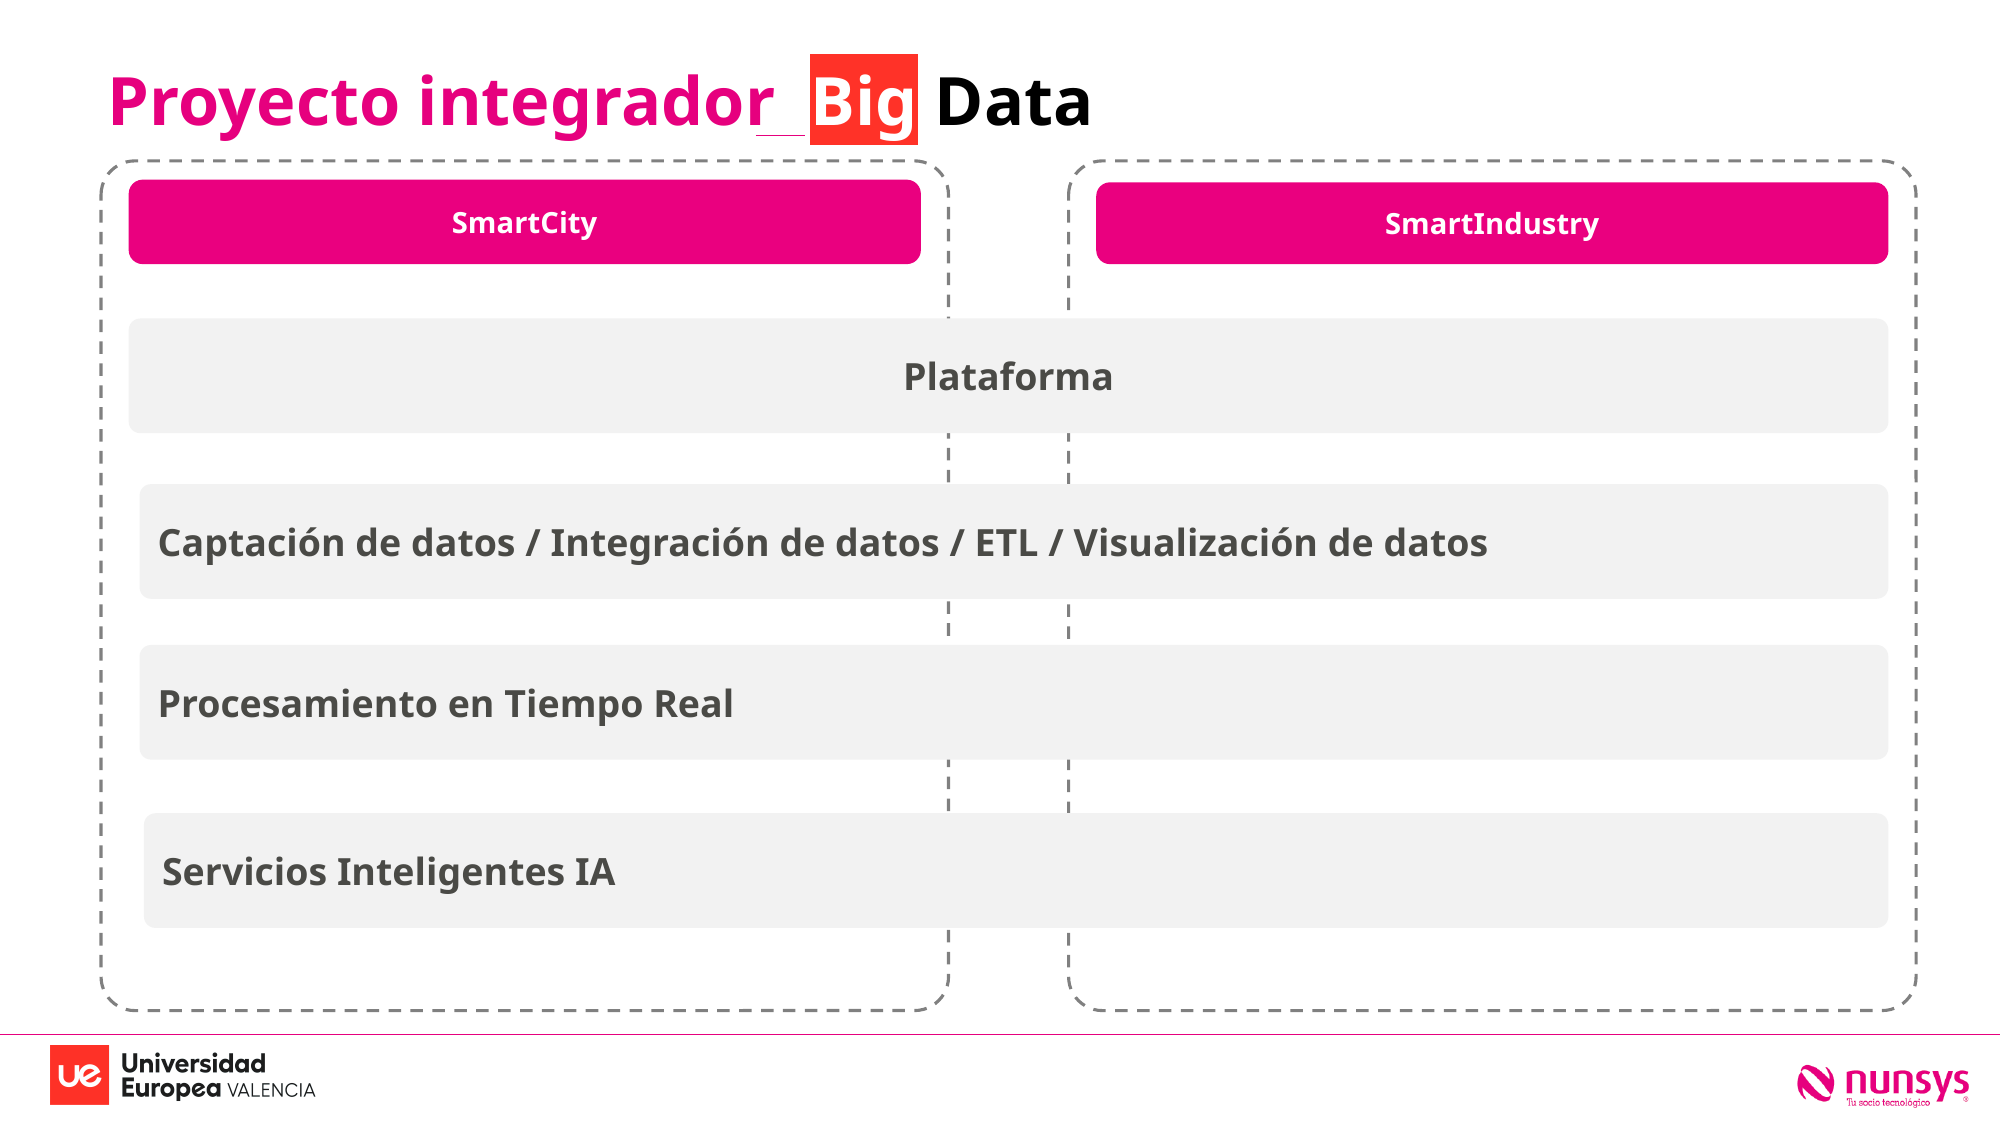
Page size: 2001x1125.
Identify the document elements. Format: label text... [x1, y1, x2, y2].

text_box SmartIndustry [1095, 181, 1890, 266]
text_box Plataforma [127, 317, 1890, 435]
text_box [805, 72, 1248, 155]
text_box Servicios Inteligentes IA [142, 812, 1890, 929]
picture [1791, 1056, 1975, 1114]
text_box [100, 159, 950, 1012]
text_box SmartCity [127, 178, 922, 266]
text_box Procesamiento en Tiempo Real [138, 643, 1890, 761]
text_box [1067, 159, 1918, 1012]
text_box Captación de datos / Integración de datos / ETL / Visualización de datos [138, 483, 1890, 600]
picture [50, 1045, 316, 1105]
text_box Proyecto integrador Big Data [92, 51, 1109, 146]
